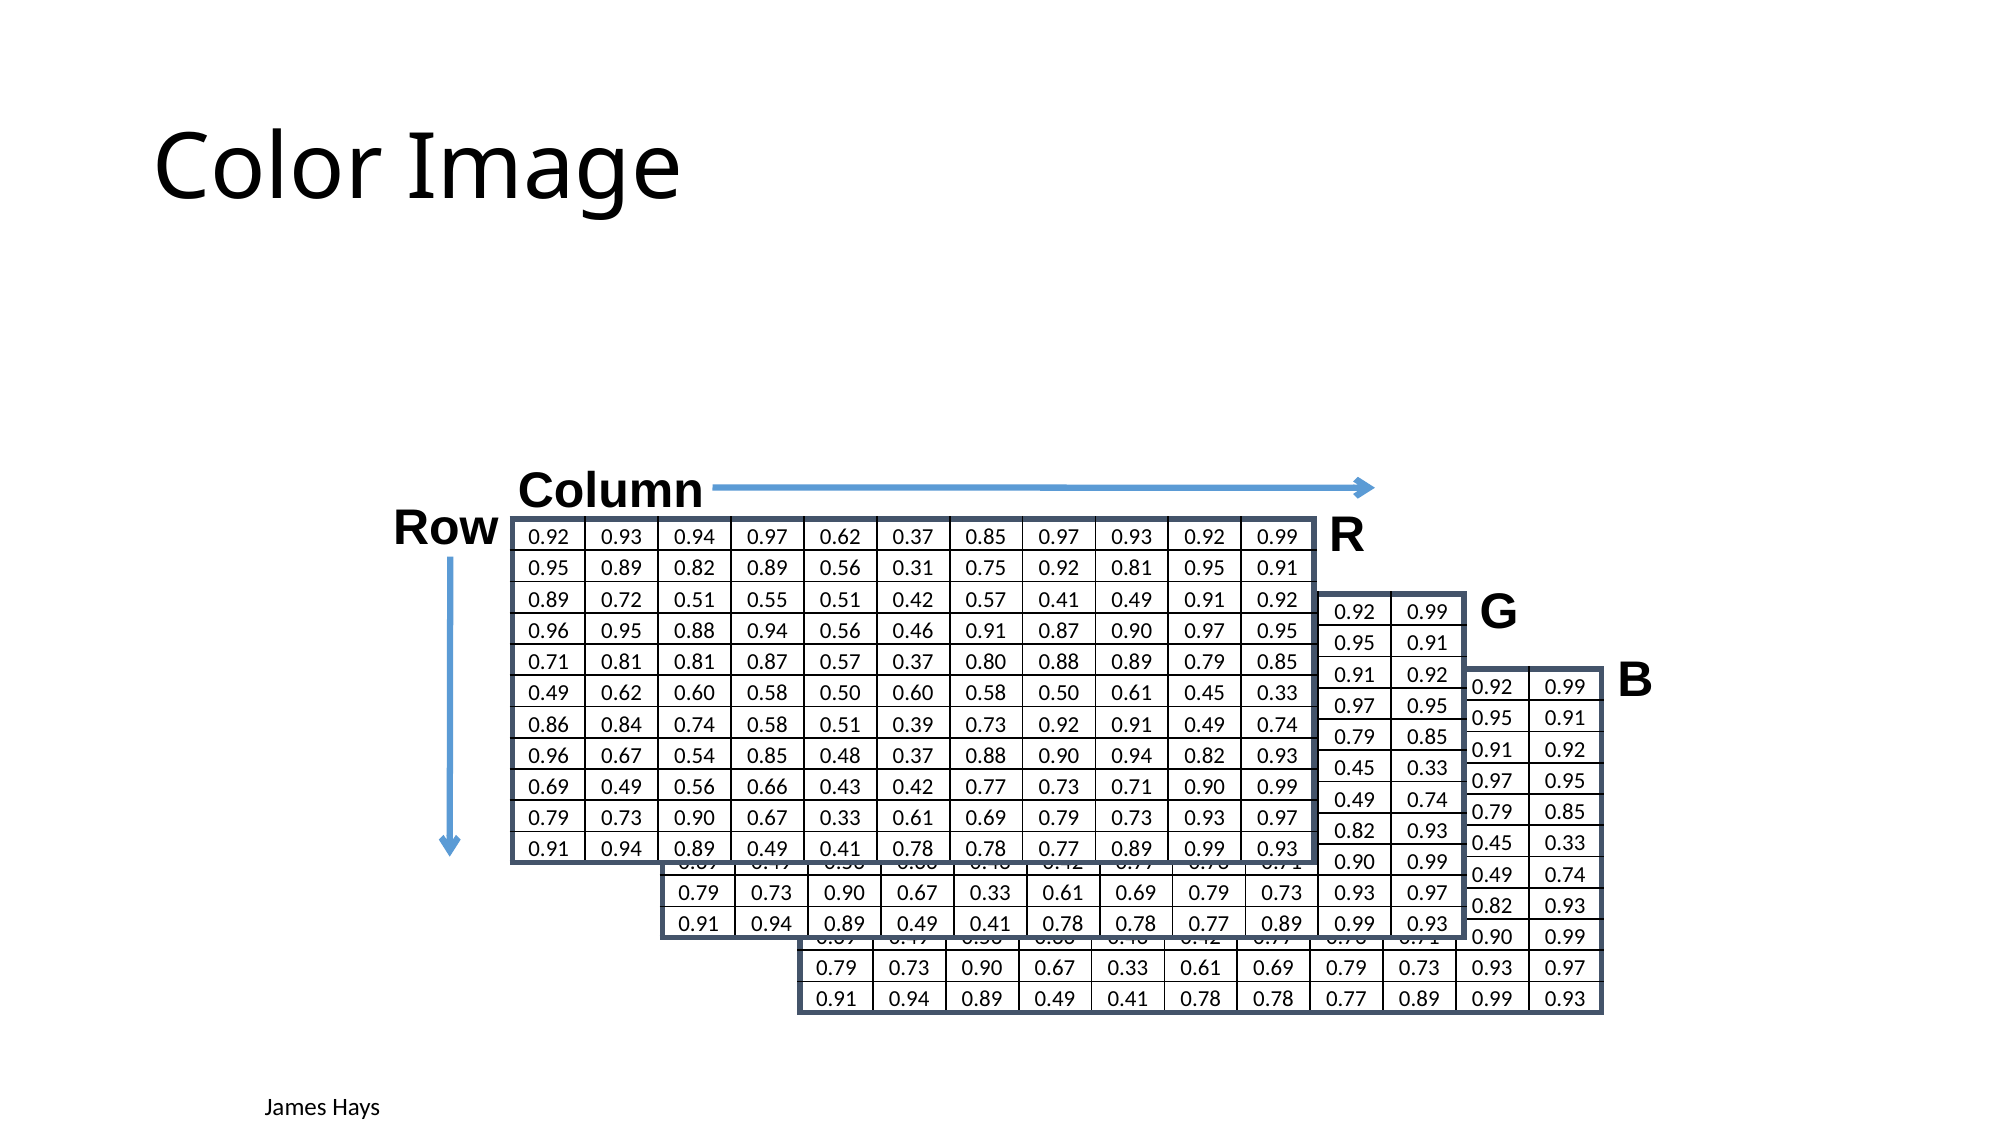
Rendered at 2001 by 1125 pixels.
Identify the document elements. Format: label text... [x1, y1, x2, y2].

table_cell 0.69 [665, 865, 734, 874]
table_cell 0.93 [1319, 876, 1390, 906]
table_cell 0.95 [1169, 551, 1240, 581]
table_cell 0.90 [1457, 920, 1528, 949]
table_cell 0.93 [1242, 832, 1311, 860]
table_cell 0.90 [809, 876, 880, 906]
table_cell 0.94 [1096, 739, 1167, 768]
table_cell 0.66 [732, 770, 803, 799]
table_cell 0.99 [1242, 770, 1311, 799]
table_cell 0.73 [1246, 876, 1317, 906]
table_cell 0.71 [1384, 940, 1455, 949]
table_cell 0.95 [1242, 614, 1311, 643]
table_cell 0.89 [809, 907, 880, 935]
table_cell 0.79 [1311, 951, 1382, 981]
table_cell 0.73 [1023, 770, 1095, 799]
table_cell 0.37 [878, 739, 949, 768]
table_cell 0.73 [1173, 865, 1245, 874]
table_cell 0.57 [951, 582, 1022, 612]
table_cell 0.80 [951, 645, 1022, 674]
table_cell 0.31 [878, 551, 949, 581]
table_cell 0.39 [878, 707, 949, 737]
table_cell 0.99 [1392, 845, 1461, 874]
table_cell 0.97 [1530, 951, 1599, 981]
table_cell 0.79 [1319, 720, 1390, 749]
table_header 0.94 [659, 522, 730, 549]
table_cell 0.71 [1246, 865, 1317, 874]
table_cell 0.48 [805, 739, 876, 768]
table_cell 0.58 [732, 676, 803, 706]
table_cell 0.41 [955, 907, 1026, 935]
table_cell 0.93 [1169, 801, 1240, 831]
table_cell 0.89 [732, 551, 803, 581]
table_cell 0.43 [805, 770, 876, 799]
table_cell 0.95 [586, 614, 657, 643]
table_cell 0.45 [1319, 751, 1390, 781]
title Color Image [137, 59, 1863, 278]
table_cell 0.66 [1020, 940, 1091, 949]
table_cell 0.56 [659, 770, 730, 799]
table_cell 0.91 [1319, 657, 1390, 687]
text_box James Hays [249, 1083, 396, 1125]
table_cell 0.74 [659, 707, 730, 737]
table_cell 0.78 [951, 832, 1022, 860]
table_cell 0.87 [732, 645, 803, 674]
table_cell 0.56 [947, 940, 1018, 949]
table_cell 0.49 [874, 940, 945, 949]
table_cell 0.78 [1238, 982, 1309, 1010]
table_cell 0.91 [1242, 551, 1311, 581]
table_cell 0.54 [659, 739, 730, 768]
table_cell 0.88 [659, 614, 730, 643]
table_cell 0.49 [732, 832, 803, 860]
table_cell 0.91 [803, 982, 872, 1010]
table_header 0.92 [515, 525, 584, 549]
text_box Row [378, 486, 514, 562]
table_cell 0.67 [1020, 951, 1091, 981]
table_cell 0.99 [1169, 832, 1240, 860]
table_cell 0.92 [1023, 551, 1095, 581]
table_cell 0.89 [947, 982, 1018, 1010]
table_cell 0.82 [1467, 889, 1528, 918]
table_cell 0.90 [659, 801, 730, 831]
table_cell 0.91 [515, 832, 584, 860]
table_cell 0.67 [882, 876, 953, 906]
table_cell 0.97 [1319, 689, 1390, 718]
table_cell 0.91 [1530, 701, 1599, 731]
table_cell 0.73 [1311, 940, 1382, 949]
table_cell 0.61 [1165, 951, 1236, 981]
text_box R [1314, 494, 1381, 570]
table_cell 0.50 [805, 676, 876, 706]
text_box G [1464, 570, 1534, 646]
table_cell 0.95 [1467, 701, 1528, 731]
table_cell 0.33 [1392, 751, 1461, 781]
table_cell 0.37 [878, 645, 949, 674]
table_cell 0.85 [1530, 795, 1599, 824]
table_header 0.99 [1392, 597, 1461, 624]
table_cell 0.85 [732, 739, 803, 768]
table_cell 0.89 [659, 832, 730, 860]
table_cell 0.49 [882, 907, 953, 935]
table_cell 0.93 [1530, 982, 1599, 1010]
table_cell 0.93 [1457, 951, 1528, 981]
table_cell 0.69 [951, 801, 1022, 831]
table_cell 0.67 [586, 739, 657, 768]
table_cell 0.93 [1242, 739, 1311, 768]
table_cell 0.41 [1092, 982, 1164, 1010]
table_cell 0.60 [659, 676, 730, 706]
table_cell 0.60 [878, 676, 949, 706]
table_cell 0.77 [951, 770, 1022, 799]
table_header 0.92 [1467, 672, 1528, 699]
table_cell 0.49 [586, 770, 657, 799]
table_cell 0.85 [1392, 720, 1461, 749]
table_cell 0.95 [1392, 689, 1461, 718]
table_cell 0.55 [732, 582, 803, 612]
table_cell 0.49 [1169, 707, 1240, 737]
table_cell 0.75 [951, 551, 1022, 581]
table_header 0.93 [586, 525, 657, 549]
table_cell 0.81 [586, 645, 657, 674]
table_cell 0.74 [1530, 857, 1599, 887]
table_cell 0.73 [874, 951, 945, 981]
table_cell 0.69 [1238, 951, 1309, 981]
table_cell 0.43 [1092, 940, 1164, 949]
table_cell 0.77 [1101, 865, 1172, 874]
text_box B [1602, 638, 1669, 714]
table_cell 0.86 [515, 708, 584, 737]
table_cell 0.72 [586, 582, 657, 612]
table_cell 0.97 [1467, 764, 1528, 793]
table_cell 0.78 [1028, 907, 1099, 935]
table_cell 0.93 [1392, 907, 1461, 935]
table_cell 0.89 [1384, 982, 1455, 1010]
table_cell 0.42 [878, 770, 949, 799]
table_cell 0.92 [1530, 732, 1599, 762]
table_cell 0.71 [515, 645, 584, 674]
table_cell 0.79 [665, 876, 734, 906]
table_cell 0.57 [805, 645, 876, 674]
table_cell 0.77 [1023, 832, 1095, 860]
table_cell 0.90 [1096, 614, 1167, 643]
table_cell 0.97 [1242, 801, 1311, 831]
table_cell 0.73 [1384, 951, 1455, 981]
table_header 0.93 [1096, 522, 1167, 549]
table_cell 0.95 [1319, 626, 1390, 656]
table_cell 0.61 [1028, 876, 1099, 906]
table_cell 0.95 [1530, 764, 1599, 793]
table_cell 0.43 [955, 865, 1026, 874]
table_cell 0.77 [1173, 907, 1245, 935]
table_cell 0.69 [515, 770, 584, 799]
table_cell 0.79 [1023, 801, 1095, 831]
table_cell 0.91 [1169, 582, 1240, 612]
table_cell 0.49 [1020, 982, 1091, 1010]
table_cell 0.56 [805, 551, 876, 581]
table_cell 0.42 [878, 582, 949, 612]
table_header 0.99 [1530, 672, 1599, 699]
table_cell 0.74 [1242, 707, 1311, 737]
table_cell 0.79 [515, 801, 584, 831]
table_cell 0.49 [1467, 857, 1528, 887]
table_cell 0.82 [659, 551, 730, 581]
table_cell 0.73 [736, 876, 807, 906]
table_cell 0.89 [1096, 645, 1167, 674]
table_cell 0.97 [1169, 614, 1240, 643]
table_cell 0.91 [1467, 732, 1528, 762]
table_cell 0.45 [1169, 676, 1240, 706]
table_cell 0.33 [1092, 951, 1164, 981]
table_header 0.62 [805, 522, 876, 549]
table_cell 0.93 [1530, 889, 1599, 918]
table_header 0.92 [1319, 597, 1390, 624]
table_cell 0.73 [1096, 801, 1167, 831]
table_cell 0.90 [1023, 739, 1095, 768]
table_cell 0.46 [878, 614, 949, 643]
table_cell 0.69 [803, 940, 872, 949]
table_header 0.92 [1169, 522, 1240, 549]
table_cell 0.88 [951, 739, 1022, 768]
table_cell 0.95 [515, 551, 584, 581]
table_cell 0.94 [874, 982, 945, 1010]
table_cell 0.99 [1457, 982, 1528, 1010]
table_cell 0.88 [1023, 645, 1095, 674]
table_cell 0.94 [736, 907, 807, 935]
table_cell 0.51 [805, 707, 876, 737]
table_cell 0.61 [1096, 676, 1167, 706]
table_cell 0.77 [1311, 982, 1382, 1010]
table_header 0.85 [951, 522, 1022, 549]
table_cell 0.82 [1319, 814, 1390, 843]
table_cell 0.81 [659, 645, 730, 674]
table_cell 0.41 [1023, 582, 1095, 612]
table_cell 0.90 [947, 951, 1018, 981]
table_cell 0.97 [1392, 876, 1461, 906]
table_cell 0.81 [1096, 551, 1167, 581]
table_header 0.37 [878, 522, 949, 549]
table_cell 0.49 [1319, 782, 1390, 812]
table_cell 0.78 [878, 832, 949, 860]
table_cell 0.91 [1096, 707, 1167, 737]
table_cell 0.91 [951, 614, 1022, 643]
table_header 0.97 [732, 522, 803, 549]
table_cell 0.41 [805, 832, 876, 860]
table_cell 0.56 [805, 614, 876, 643]
table_cell 0.69 [1101, 876, 1172, 906]
text_box Column [502, 449, 720, 525]
table_cell 0.96 [515, 614, 584, 643]
table_cell 0.94 [586, 832, 657, 860]
table_cell 0.33 [1530, 826, 1599, 856]
table_cell 0.74 [1392, 782, 1461, 812]
table_cell 0.87 [1023, 614, 1095, 643]
table_cell 0.50 [1023, 676, 1095, 706]
table_cell 0.90 [1319, 845, 1390, 874]
table_cell 0.96 [515, 739, 584, 768]
table_cell 0.82 [1169, 739, 1240, 768]
table_cell 0.61 [878, 801, 949, 831]
table_cell 0.94 [732, 614, 803, 643]
table_cell 0.93 [1392, 814, 1461, 843]
table_cell 0.79 [1169, 645, 1240, 674]
table_cell 0.79 [1467, 795, 1528, 824]
table_cell 0.73 [951, 707, 1022, 737]
table_cell 0.42 [1028, 865, 1099, 874]
table_cell 0.79 [1173, 876, 1245, 906]
table_cell 0.89 [1246, 907, 1317, 935]
table_header 0.97 [1023, 522, 1095, 549]
table_cell 0.33 [805, 801, 876, 831]
table_cell 0.51 [659, 582, 730, 612]
table_cell 0.85 [1242, 645, 1311, 674]
table_cell 0.33 [955, 876, 1026, 906]
table_cell 0.67 [732, 801, 803, 831]
table_cell 0.58 [951, 676, 1022, 706]
table_cell 0.71 [1096, 770, 1167, 799]
table_cell 0.73 [586, 801, 657, 831]
table_cell 0.89 [515, 582, 584, 612]
table_cell 0.79 [803, 951, 872, 981]
table_cell 0.84 [586, 707, 657, 737]
table_cell 0.62 [586, 676, 657, 706]
table_cell 0.49 [515, 676, 584, 706]
table_cell 0.90 [1169, 770, 1240, 799]
table_cell 0.91 [665, 907, 734, 935]
table_cell 0.56 [809, 865, 880, 874]
table_cell 0.49 [1096, 582, 1167, 612]
table_cell 0.92 [1392, 657, 1461, 687]
table_cell 0.89 [586, 551, 657, 581]
table_cell 0.45 [1467, 826, 1528, 856]
table_cell 0.99 [1530, 920, 1599, 949]
table_cell 0.89 [1096, 832, 1167, 860]
table_cell 0.51 [805, 582, 876, 612]
table_cell 0.66 [882, 865, 953, 874]
table_cell 0.92 [1242, 582, 1311, 612]
table_cell 0.33 [1242, 676, 1311, 706]
table_cell 0.92 [1023, 707, 1095, 737]
table_cell 0.77 [1238, 940, 1309, 949]
table_cell 0.91 [1392, 626, 1461, 656]
table_header 0.99 [1242, 522, 1311, 549]
table_cell 0.78 [1101, 907, 1172, 935]
table_cell 0.49 [736, 865, 807, 874]
table_cell 0.58 [732, 707, 803, 737]
table_cell 0.99 [1319, 907, 1390, 935]
table_cell 0.78 [1165, 982, 1236, 1010]
table_cell 0.42 [1165, 940, 1236, 949]
